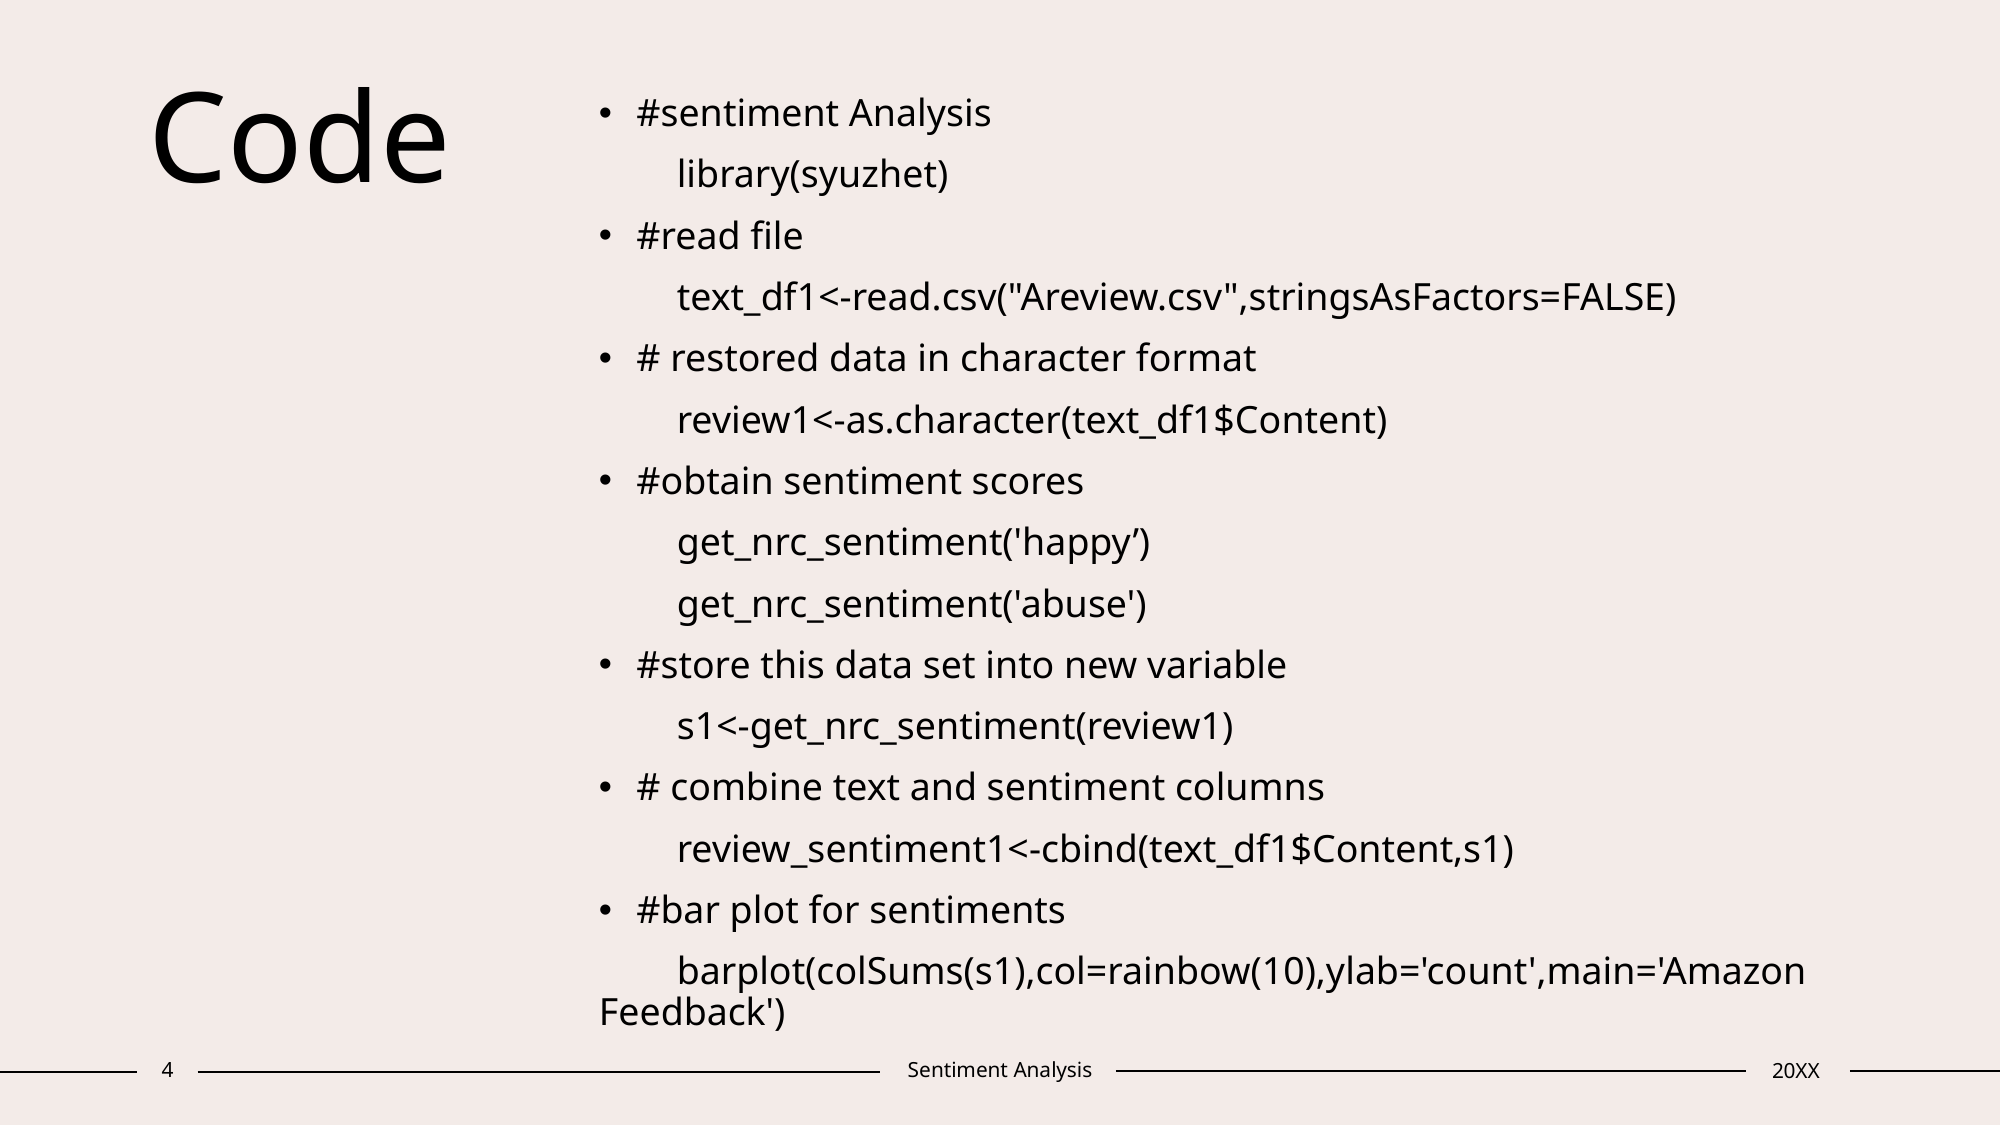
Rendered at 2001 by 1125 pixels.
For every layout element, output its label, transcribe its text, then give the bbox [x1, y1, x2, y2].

list #sentiment Analysis library(syuzhet) #read file text_df1<-read.csv("Areview.csv",stringsAsFactors=FALSE) # restored data in character format review1<-as.character(text_df1$Content) #obtain sentiment scores get_nrc_sentiment('happy’) get_nrc_sentiment('abuse') #store this data set into new variable s1<-get_nrc_sentiment(review1) # combine text and sentiment columns review_sentiment1<-cbind(text_df1$Content,s1) #bar plot for sentiments barplot(colSums(s1),col=rainbow(10),ylab='count',main='Amazon Feedback') [583, 86, 2000, 1025]
title Code [79, 50, 521, 217]
slide_number 20XX [1743, 1050, 1849, 1091]
slide_number 4 [137, 1050, 198, 1091]
footer Sentiment Analysis [879, 1050, 1120, 1091]
